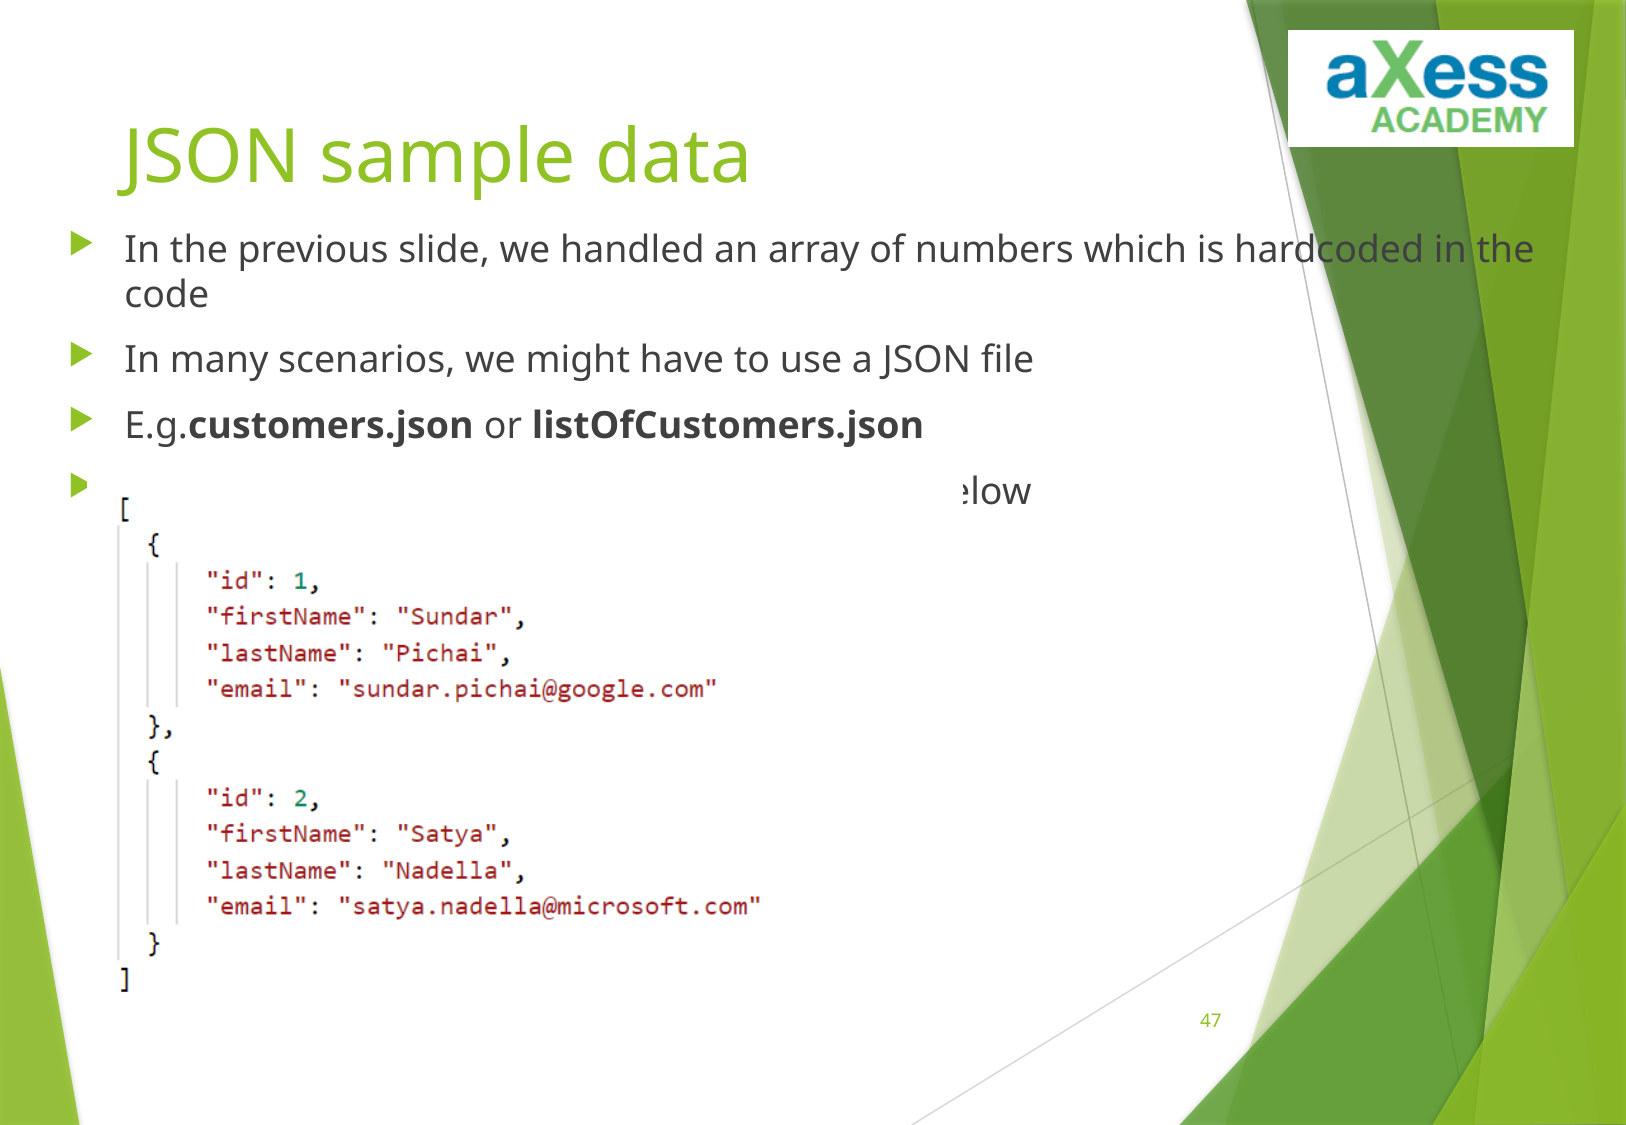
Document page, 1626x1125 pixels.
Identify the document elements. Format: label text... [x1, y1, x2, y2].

picture [86, 461, 964, 1006]
picture [1288, 30, 1574, 147]
title JSON sample data [108, 99, 1237, 217]
slide_number 46 [1145, 991, 1237, 1051]
list In the previous slide, we handled an array of numbers which is hardcoded in the code In many scenarios, we might have to use a JSON file E.g.customers.json or listOfCustomers.json A sample JSON file, customers.json is shown below [53, 217, 1573, 1063]
